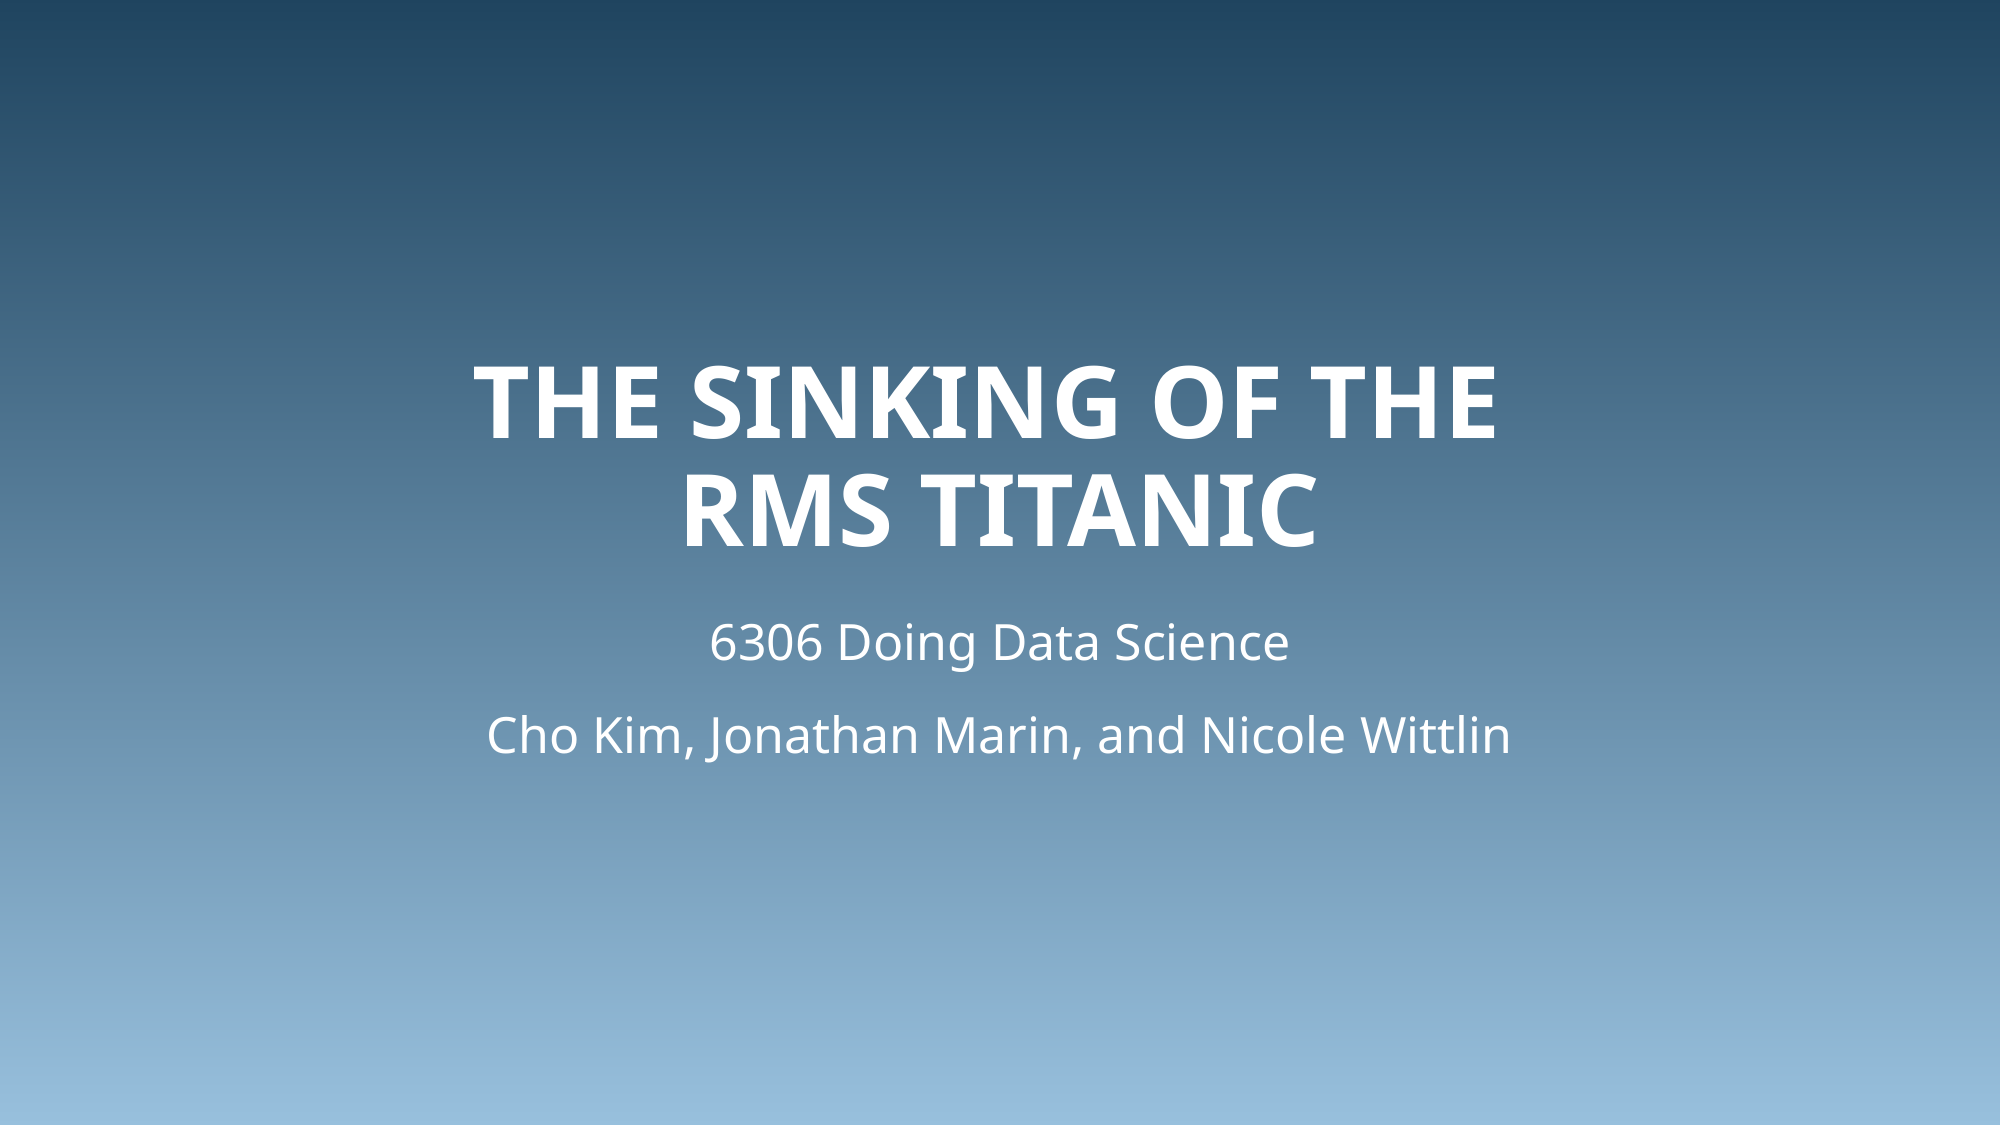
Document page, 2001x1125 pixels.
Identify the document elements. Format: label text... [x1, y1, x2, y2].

title The sinking of the RMS Titanic [261, 184, 1739, 576]
subtitle 6306 Doing Data Science Cho Kim, Jonathan Marin, and Nicole Wittlin [261, 590, 1739, 863]
